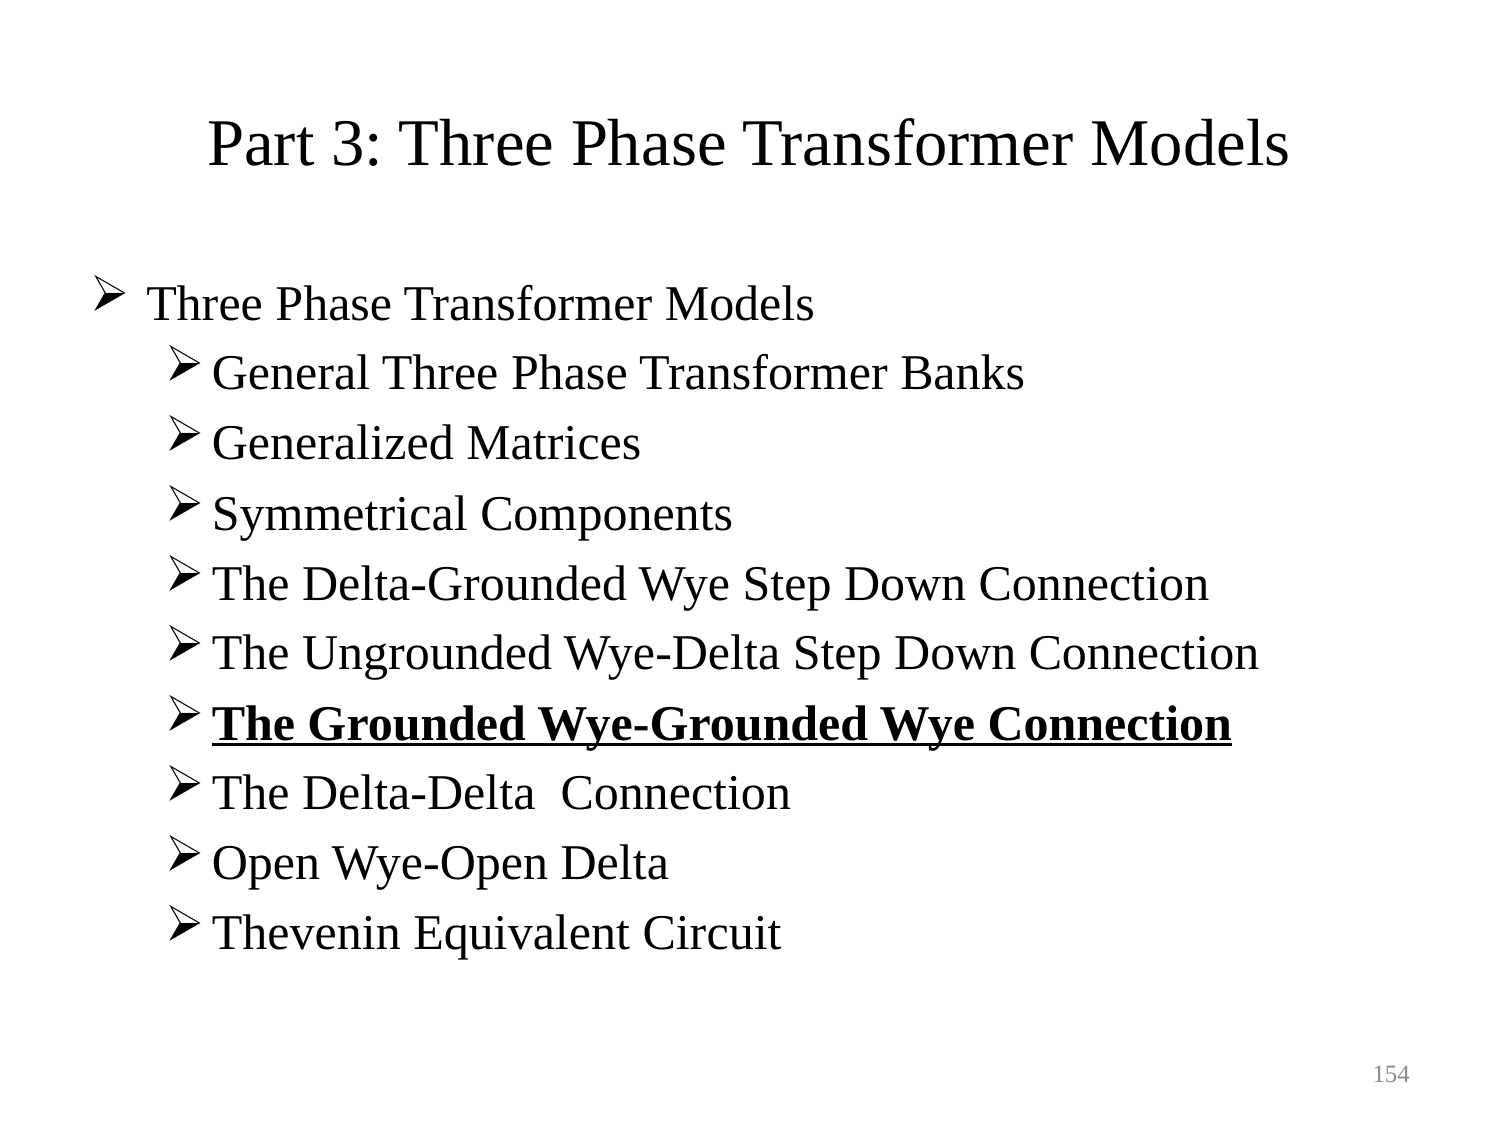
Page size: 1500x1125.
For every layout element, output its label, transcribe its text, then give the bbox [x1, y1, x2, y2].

slide_number 154 [1074, 1042, 1425, 1103]
title Part 3: Three Phase Transformer Models [75, 45, 1425, 233]
list Three Phase Transformer Models General Three Phase Transformer Banks Generalized Matrices Symmetrical Components The Delta-Grounded Wye Step Down Connection The Ungrounded Wye-Delta Step Down Connection The Grounded Wye-Grounded Wye Connection The Delta-Delta Connection Open Wye-Open Delta Thevenin Equivalent Circuit [75, 262, 1425, 1005]
